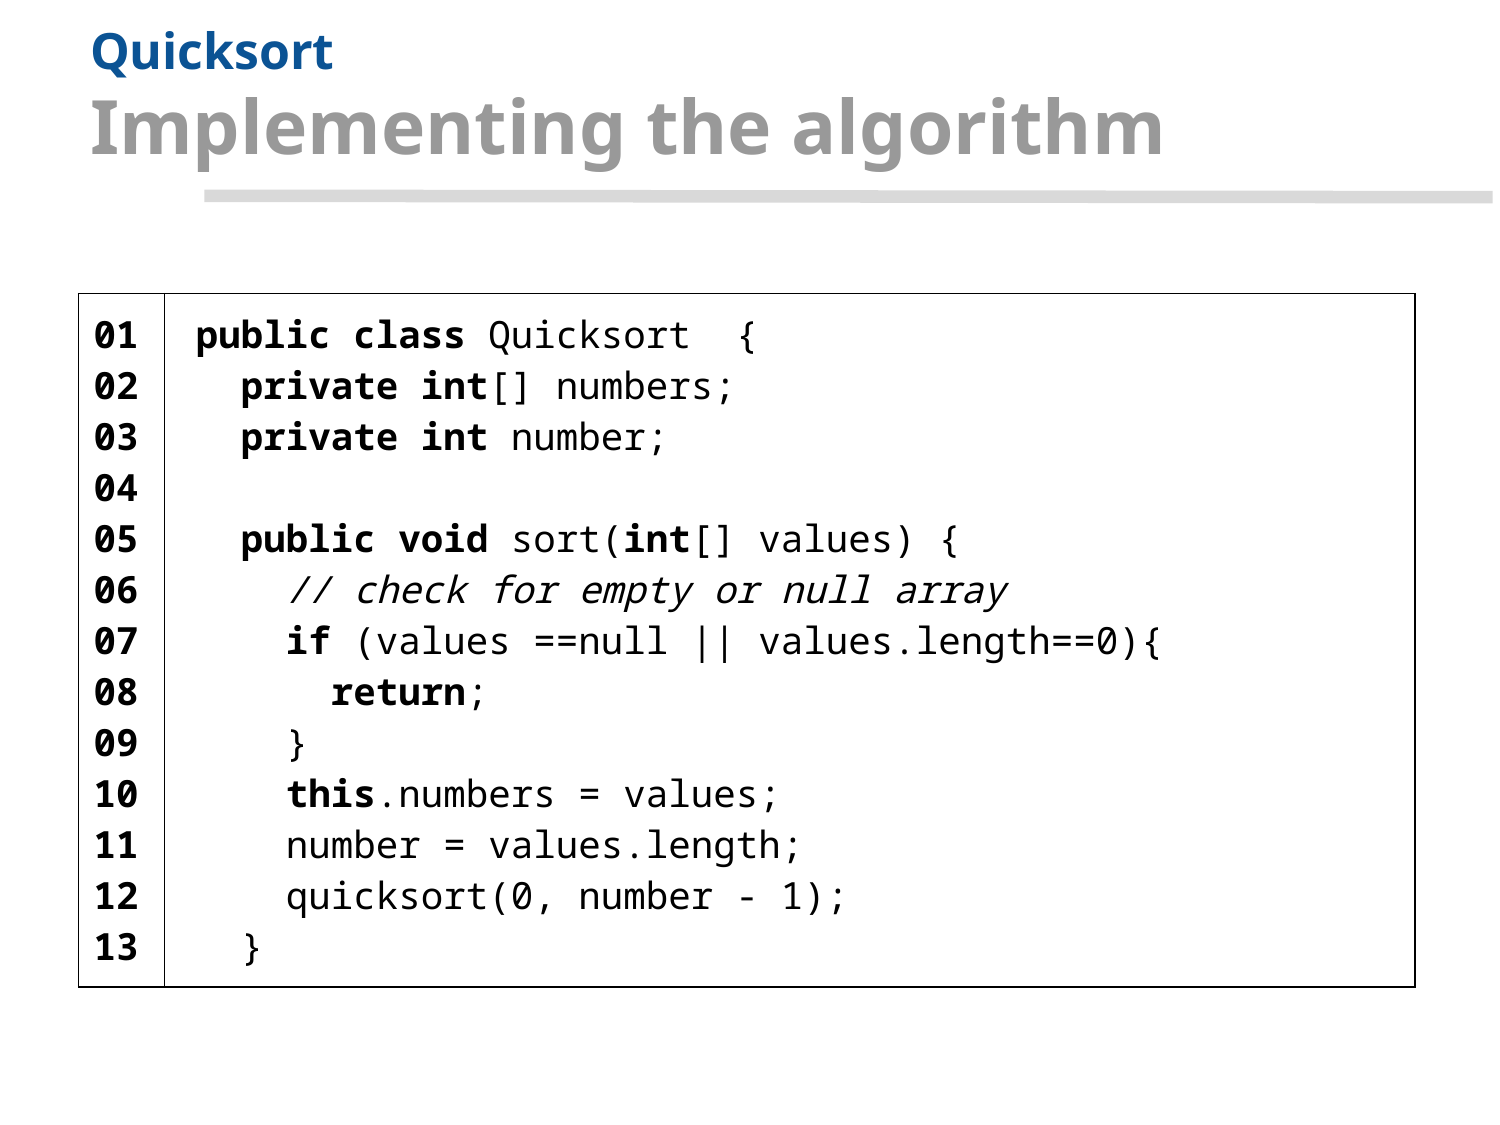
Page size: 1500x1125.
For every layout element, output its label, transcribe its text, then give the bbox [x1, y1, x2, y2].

table_header 01 02 03 04 05 06 07 08 09 10 11 12 13 [79, 294, 164, 986]
title Quicksort Implementing the algorithm [75, 45, 1425, 185]
table_header public class Quicksort { private int[] numbers; private int number; public void sort(int[] values) { // check for empty or null array if (values ==null || values.length==0){ return; } this.numbers = values; number = values.length; quicksort(0, number - 1); } [165, 294, 1414, 986]
